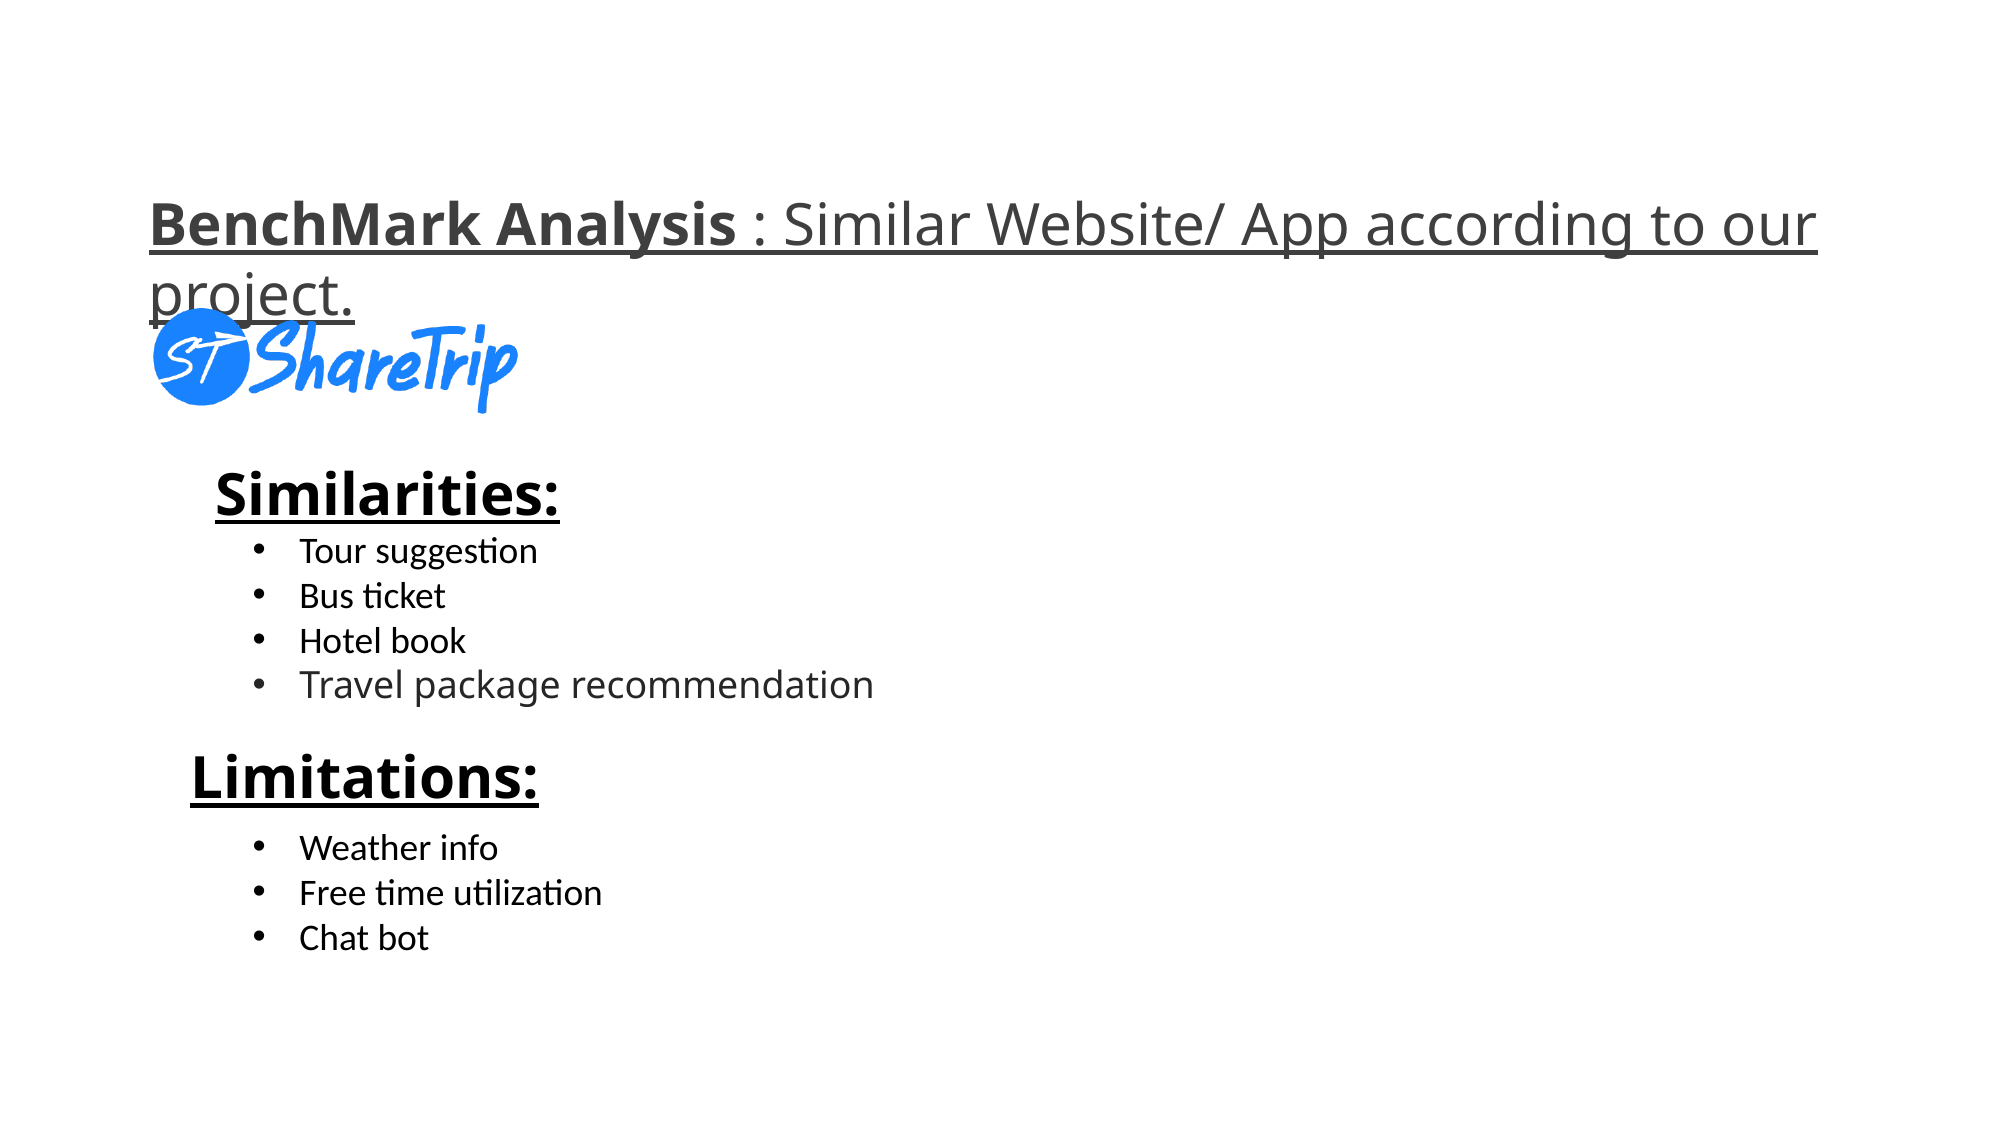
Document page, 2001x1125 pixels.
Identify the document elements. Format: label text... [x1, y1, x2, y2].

text_box Limitations: [175, 733, 633, 819]
text_box Similarities: [200, 449, 658, 535]
text_box Weather info Free time utilization Chat bot [237, 815, 1825, 966]
text_box Tour suggestion Bus ticket Hotel book Travel package recommendation [237, 518, 1825, 759]
picture [133, 292, 541, 424]
text_box BenchMark Analysis : Similar Website/ App according to our project. [133, 179, 1920, 335]
